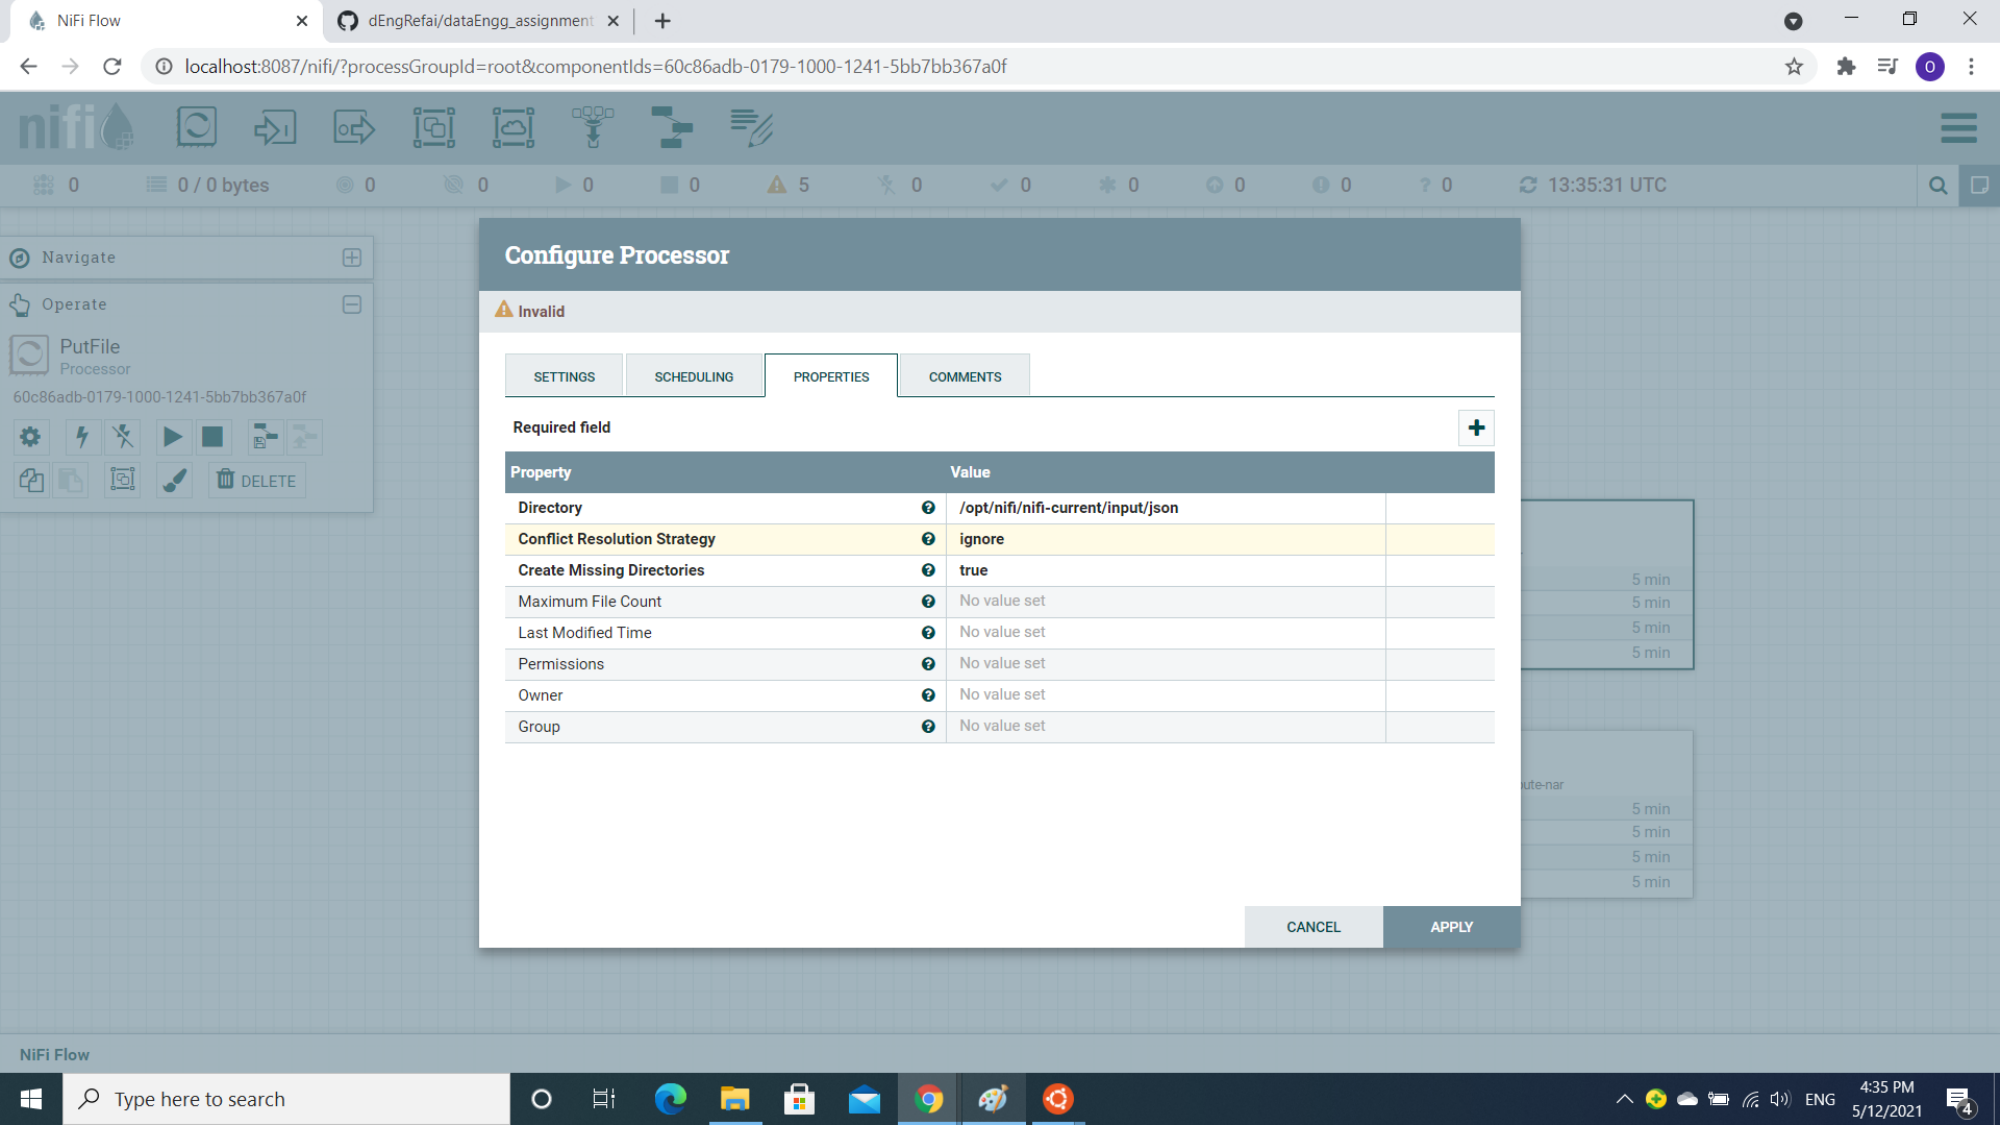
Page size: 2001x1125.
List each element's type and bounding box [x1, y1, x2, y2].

list [0, 0, 2000, 1125]
